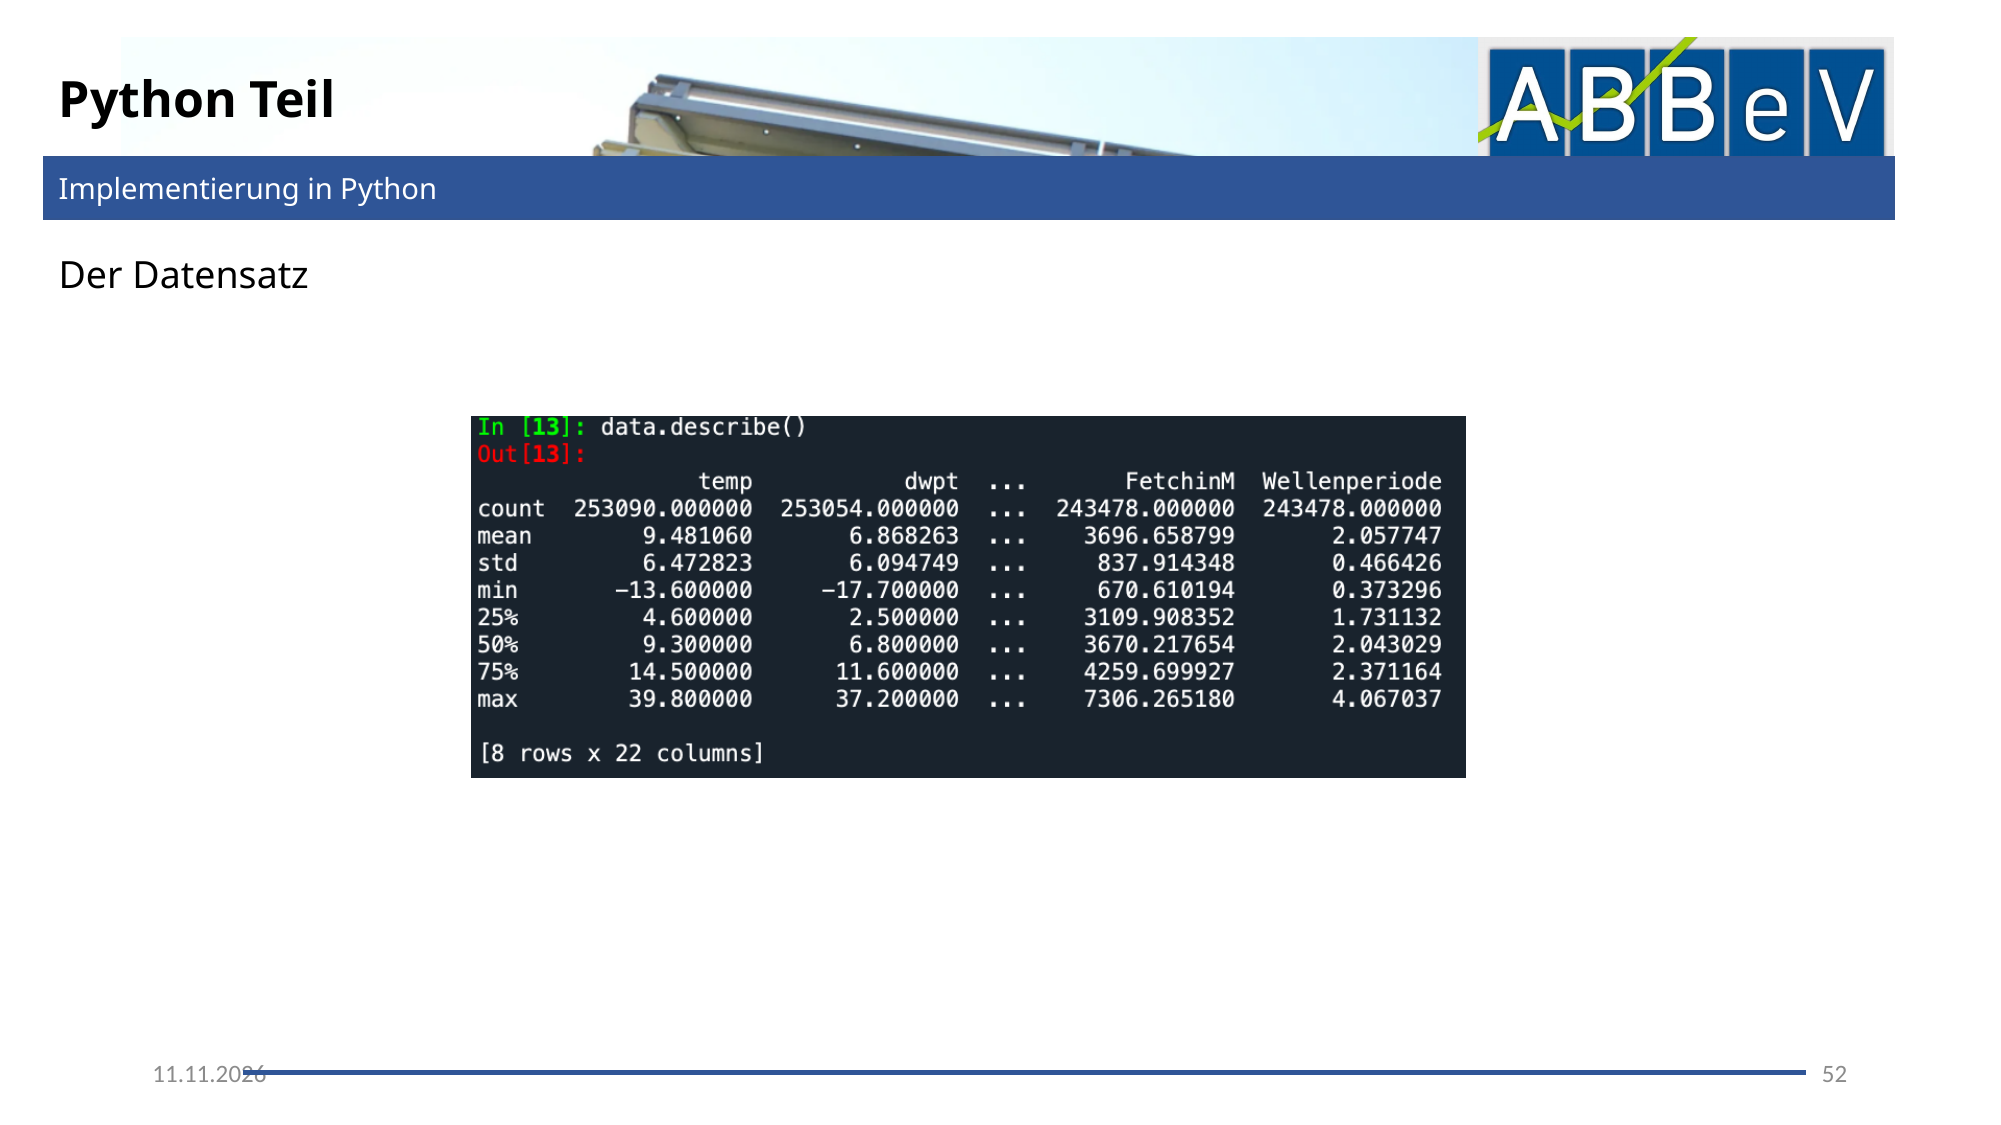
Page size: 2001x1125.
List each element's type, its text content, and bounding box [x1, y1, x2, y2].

text_box Implementierung in Python [43, 156, 1895, 220]
slide_number 52 [1412, 1042, 1863, 1103]
picture [121, 37, 1894, 171]
title Python Teil [43, 45, 121, 156]
text_box Der Datensatz [43, 243, 334, 304]
picture [471, 416, 1466, 778]
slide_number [137, 1042, 588, 1103]
